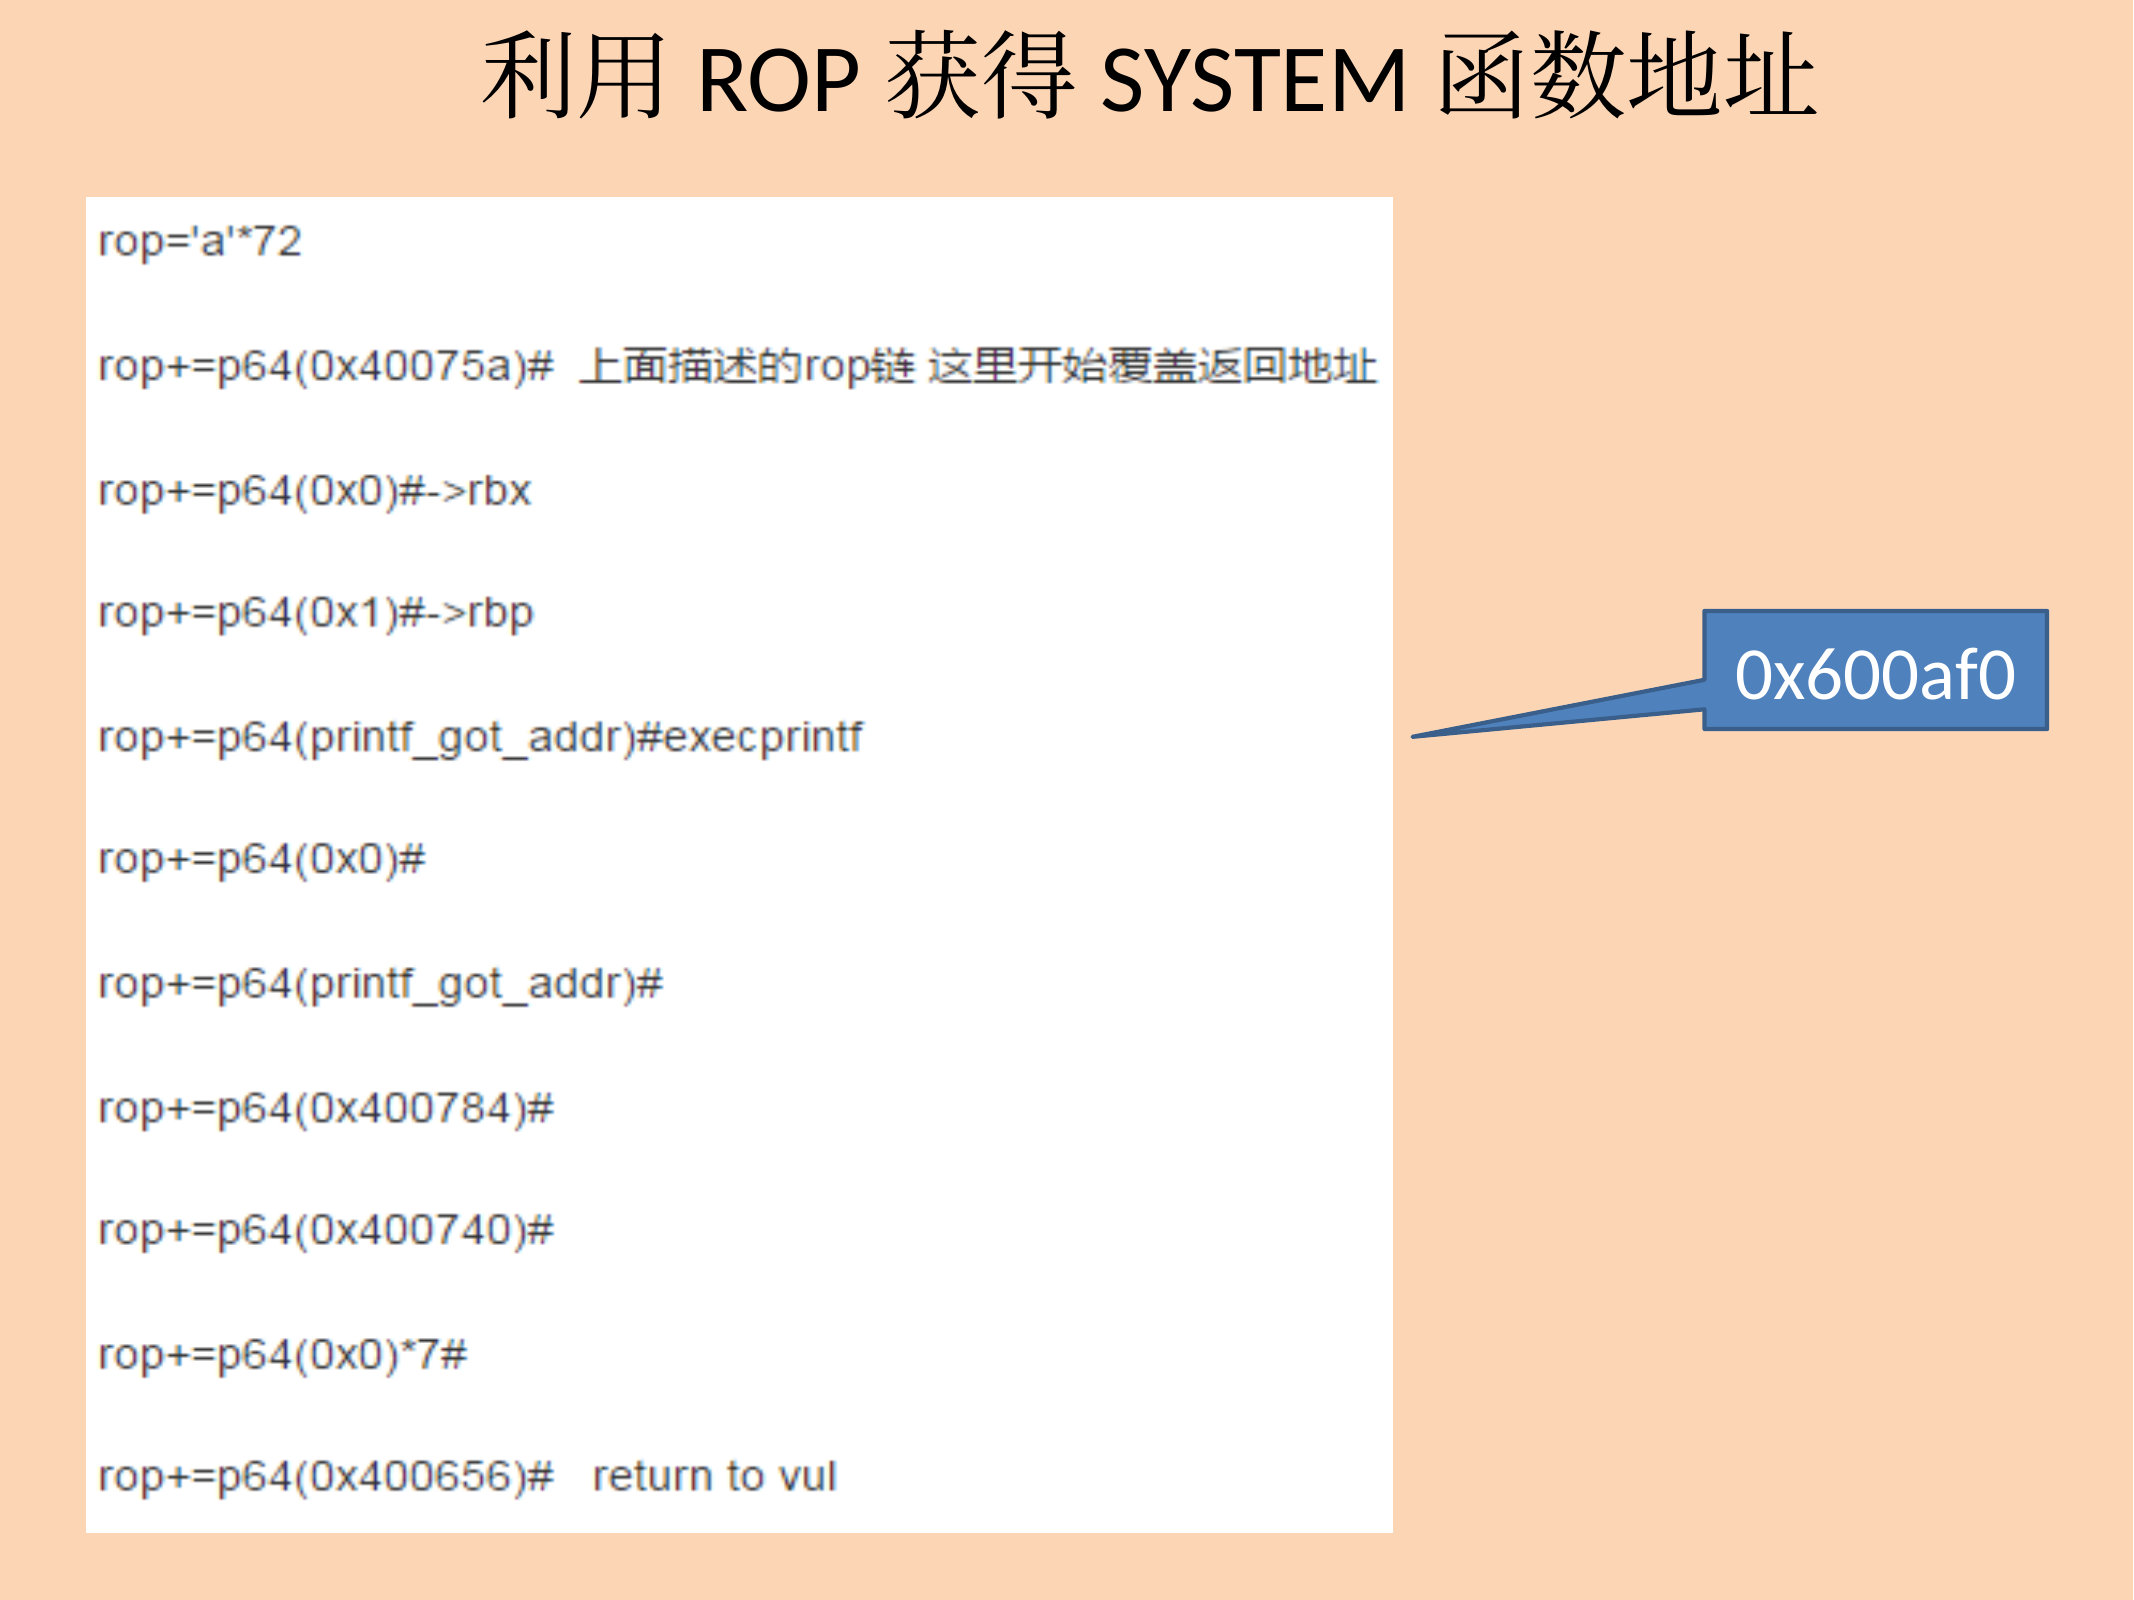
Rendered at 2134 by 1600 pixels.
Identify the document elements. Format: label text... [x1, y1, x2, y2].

picture [85, 197, 1394, 1533]
text_box 0x600af0 [1410, 608, 2050, 739]
title 利用ROP获得SYSTEM函数地址 [166, 0, 2134, 146]
